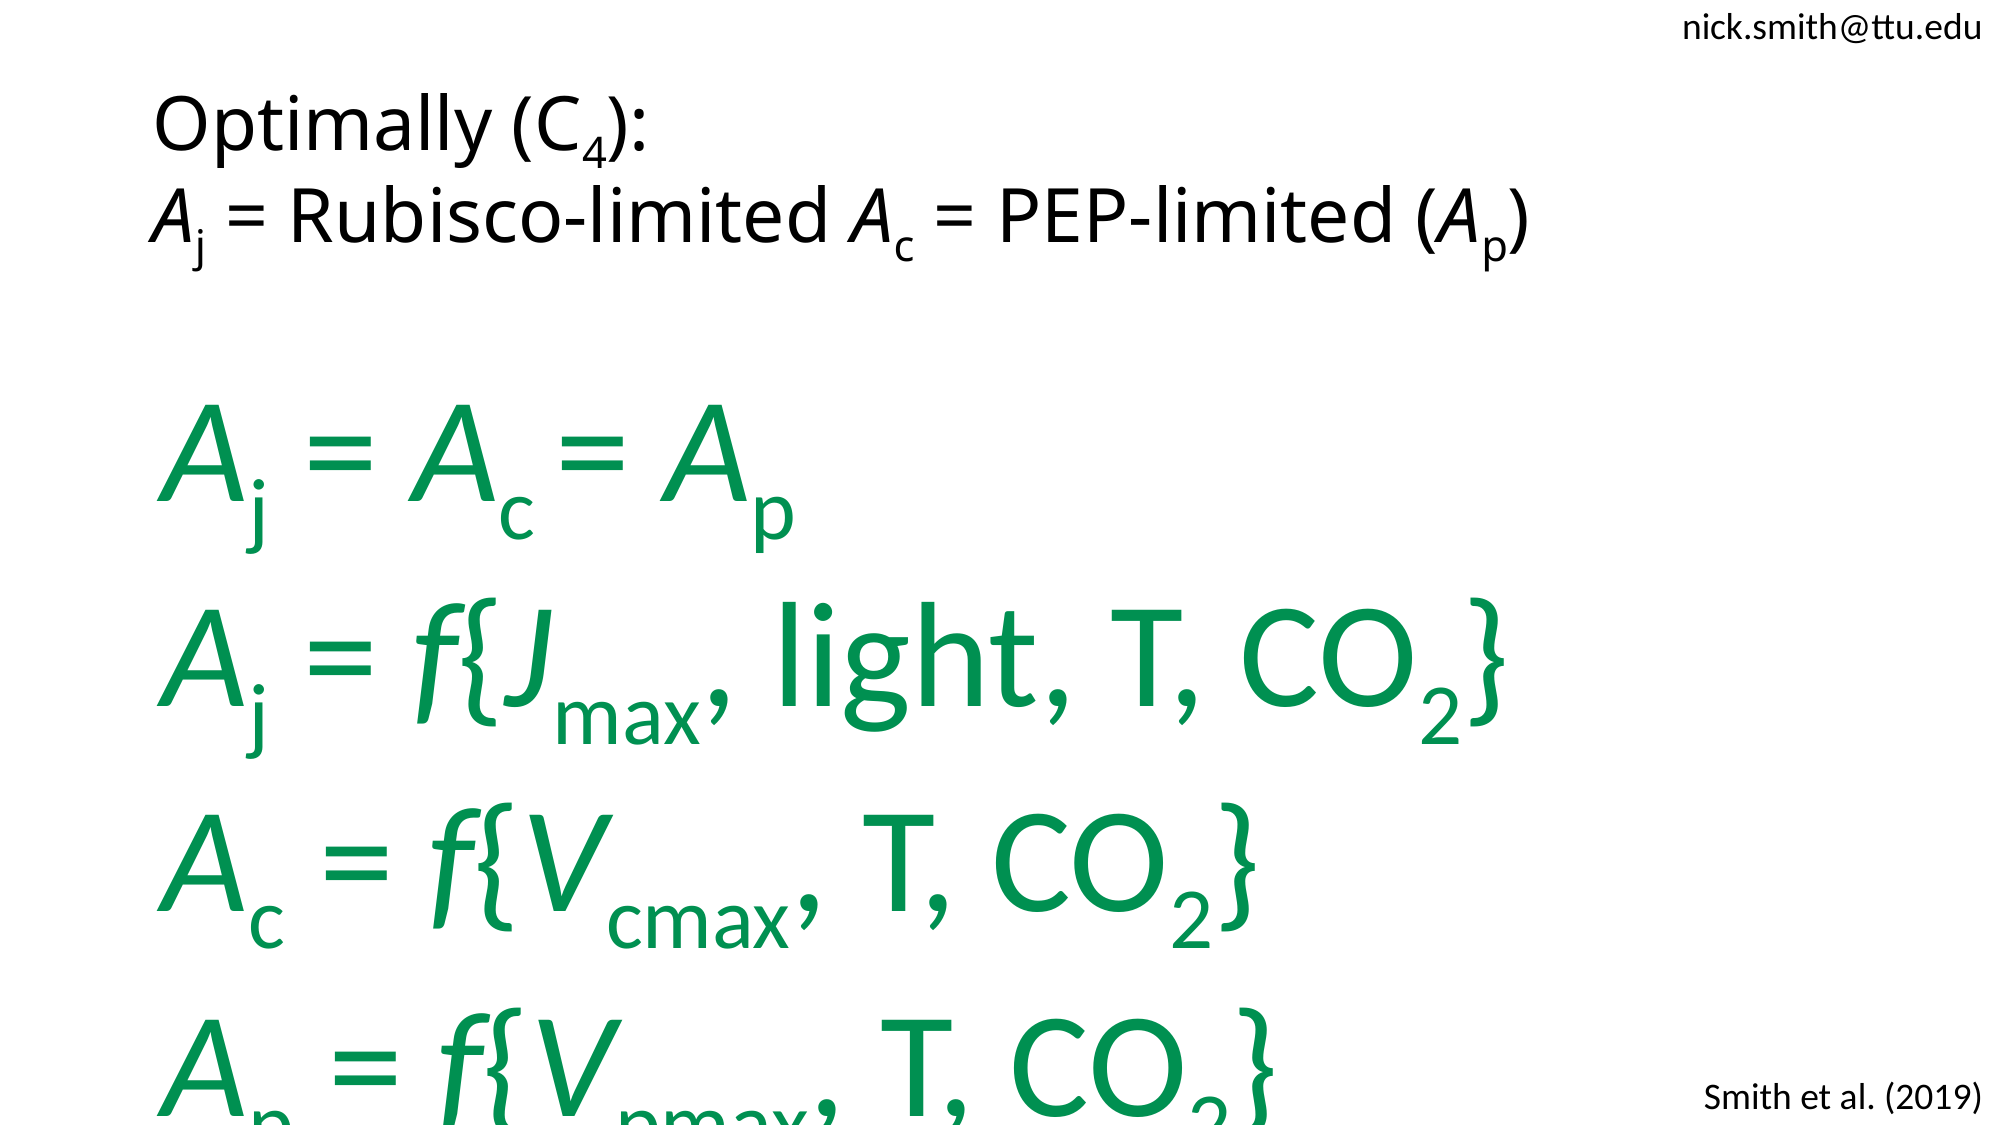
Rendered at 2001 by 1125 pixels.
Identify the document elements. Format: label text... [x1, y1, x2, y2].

text_box Aj = Ac = Ap Aj = f{Jmax, light, T, CO2} Ac = f{Vcmax, T, CO2} Ap = f{Vpmax, T, CO2} [147, 344, 1525, 1125]
title Optimally (C4): Aj = Rubisco-limited Ac = PEP-limited (Ap) [137, 59, 1863, 278]
text_box Smith et al. (2019) [1689, 1064, 1998, 1125]
text_box nick.smith@ttu.edu [1667, 0, 1998, 55]
